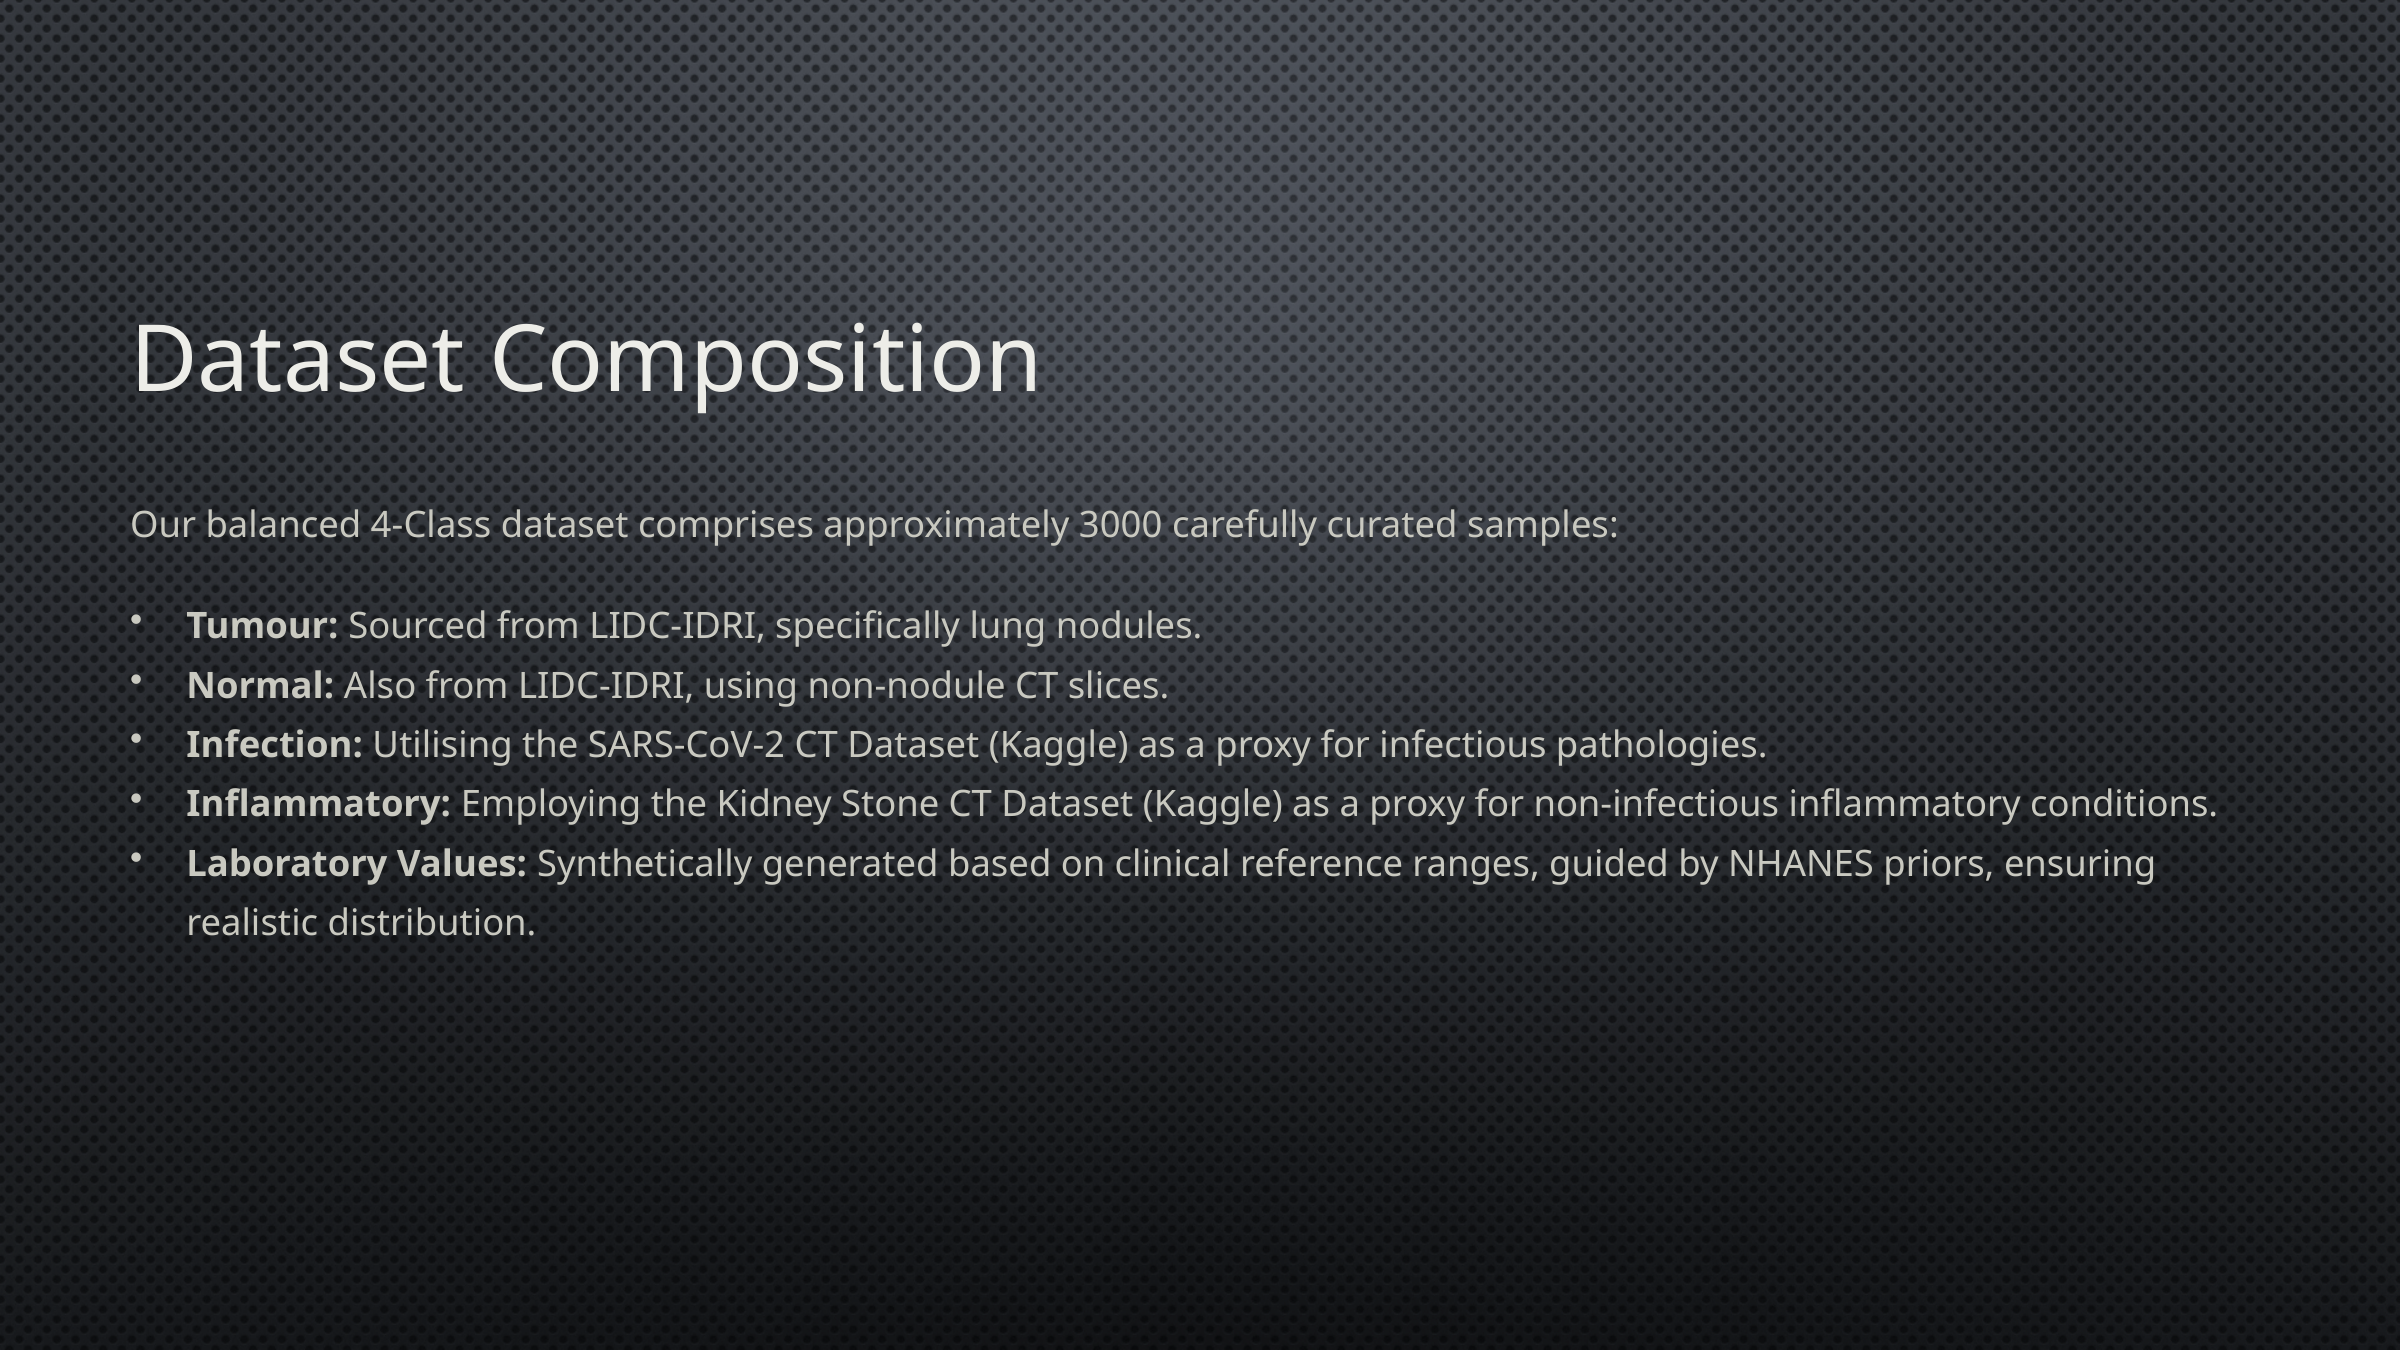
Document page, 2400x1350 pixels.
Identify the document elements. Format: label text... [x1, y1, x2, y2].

text_box Tumour: Sourced from LIDC-IDRI, specifically lung nodules. Normal: Also from LIDC-IDRI, using non-nodule CT slices. Infection: Utilising the SARS-CoV-2 CT Dataset (Kaggle) as a proxy for infectious pathologies. Inflammatory: Employing the Kidney Stone CT Dataset (Kaggle) as a proxy for non-infectious inflammatory conditions. Laboratory Values: Synthetically generated based on clinical reference ranges, guided by NHANES priors, ensuring realistic distribution. [130, 586, 2270, 1004]
text_box Our balanced 4-Class dataset comprises approximately 3000 carefully curated samples: [130, 485, 2270, 545]
text_box Dataset Composition [130, 294, 1114, 411]
